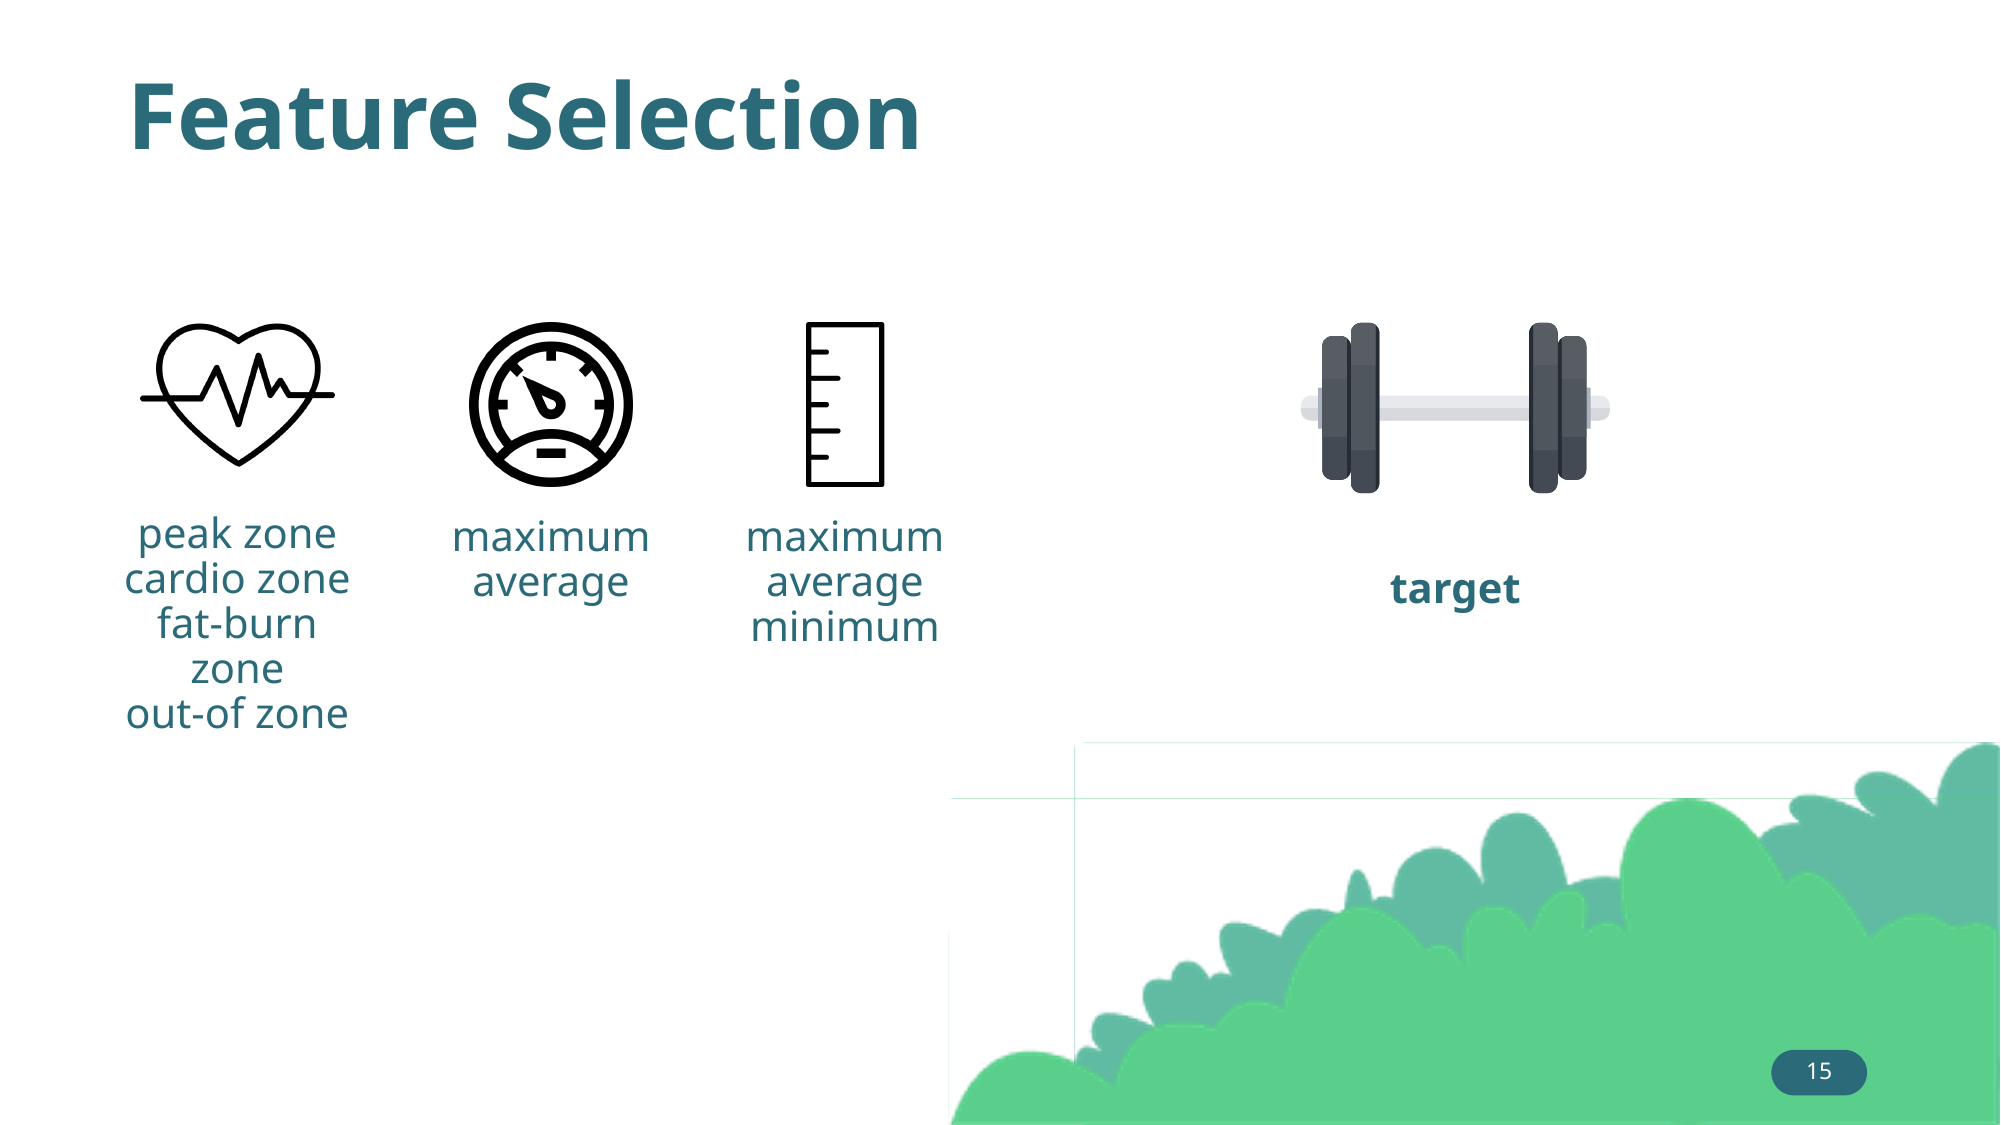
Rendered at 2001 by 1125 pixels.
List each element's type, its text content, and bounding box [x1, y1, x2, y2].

picture [763, 322, 927, 487]
text_box maximum average [413, 515, 689, 607]
picture [469, 322, 633, 487]
title Feature Selection [127, 25, 974, 214]
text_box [1300, 322, 1610, 494]
text_box target [1343, 567, 1567, 613]
text_box maximum average minimum [733, 515, 957, 652]
picture [139, 297, 335, 493]
text_box peak zone cardio zone fat-burn zone out-of zone [116, 512, 358, 738]
picture [948, 742, 2000, 1125]
